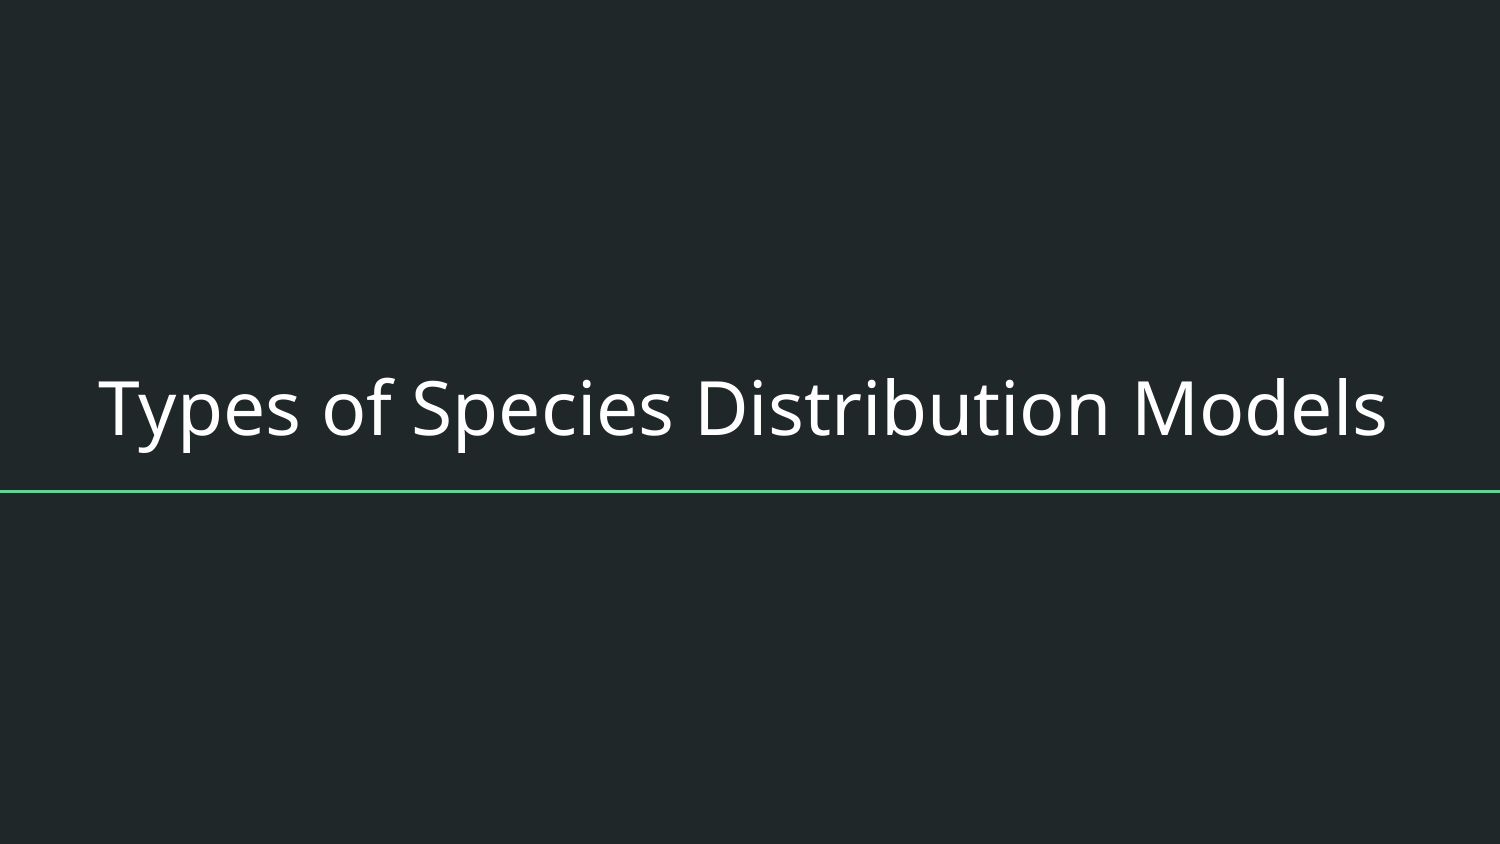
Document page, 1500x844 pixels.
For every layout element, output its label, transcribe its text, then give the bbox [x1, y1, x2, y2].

title Types of Species Distribution Models [83, 337, 1417, 466]
